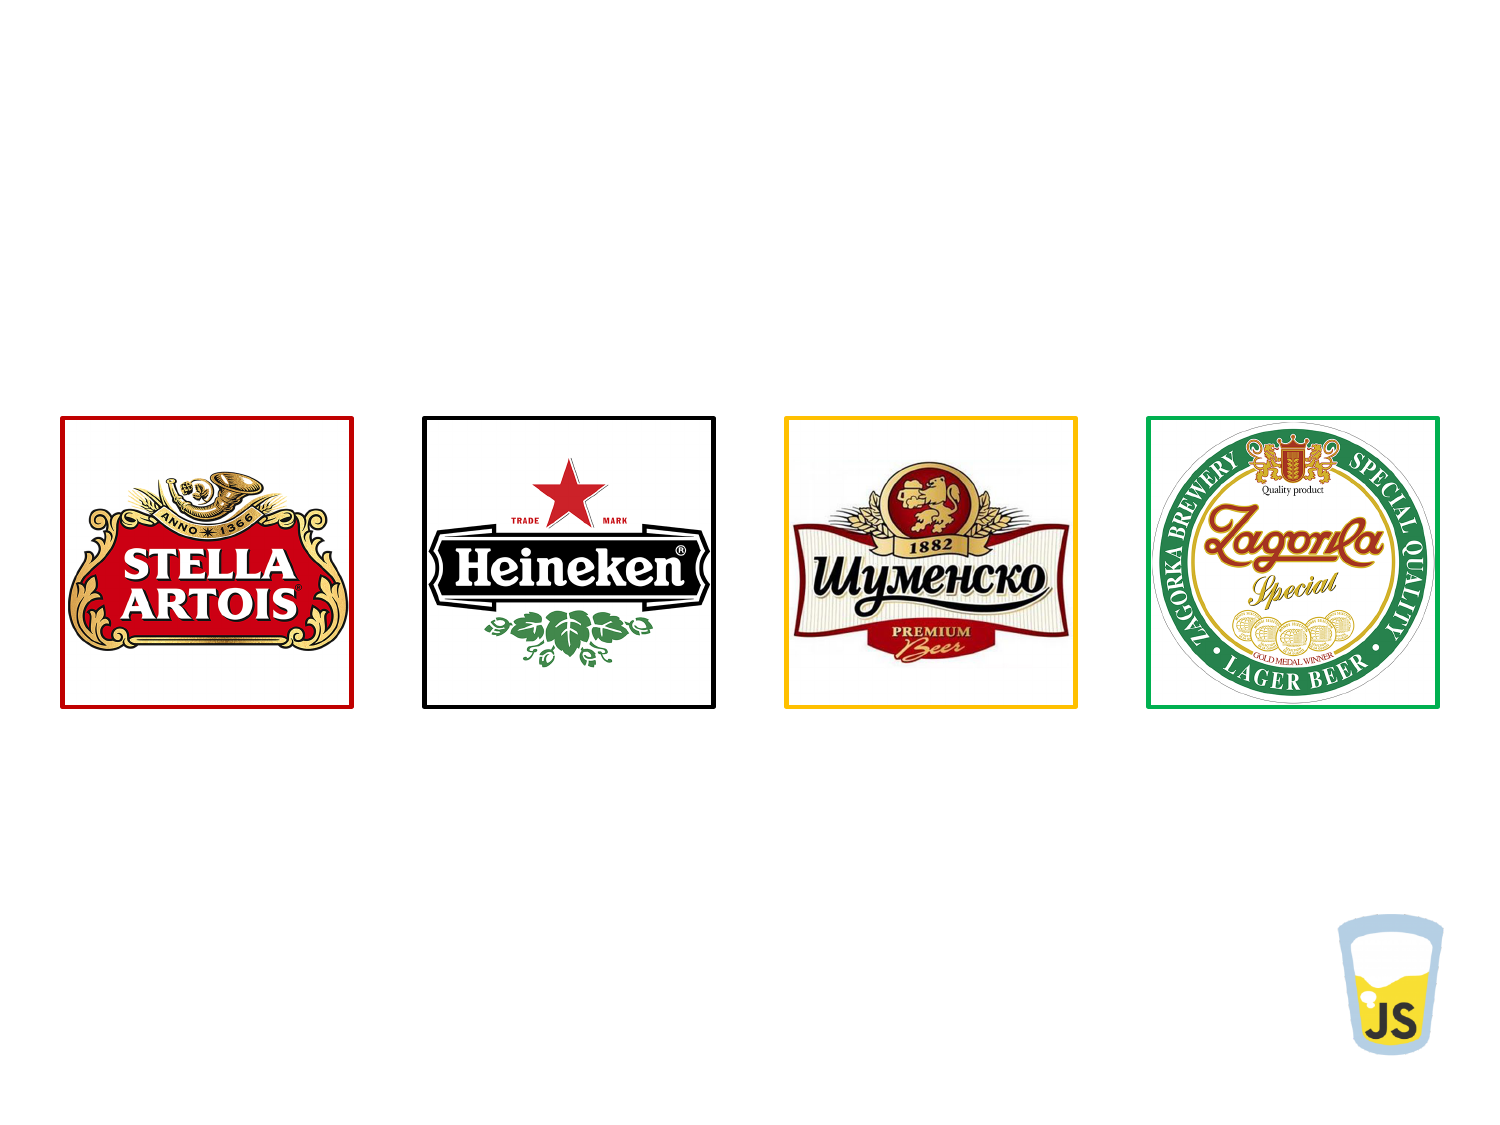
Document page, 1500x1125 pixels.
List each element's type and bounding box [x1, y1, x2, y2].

text_box [60, 416, 354, 709]
text_box [1146, 416, 1440, 709]
text_box [784, 416, 1078, 709]
text_box [422, 416, 716, 709]
picture [1318, 912, 1463, 1057]
